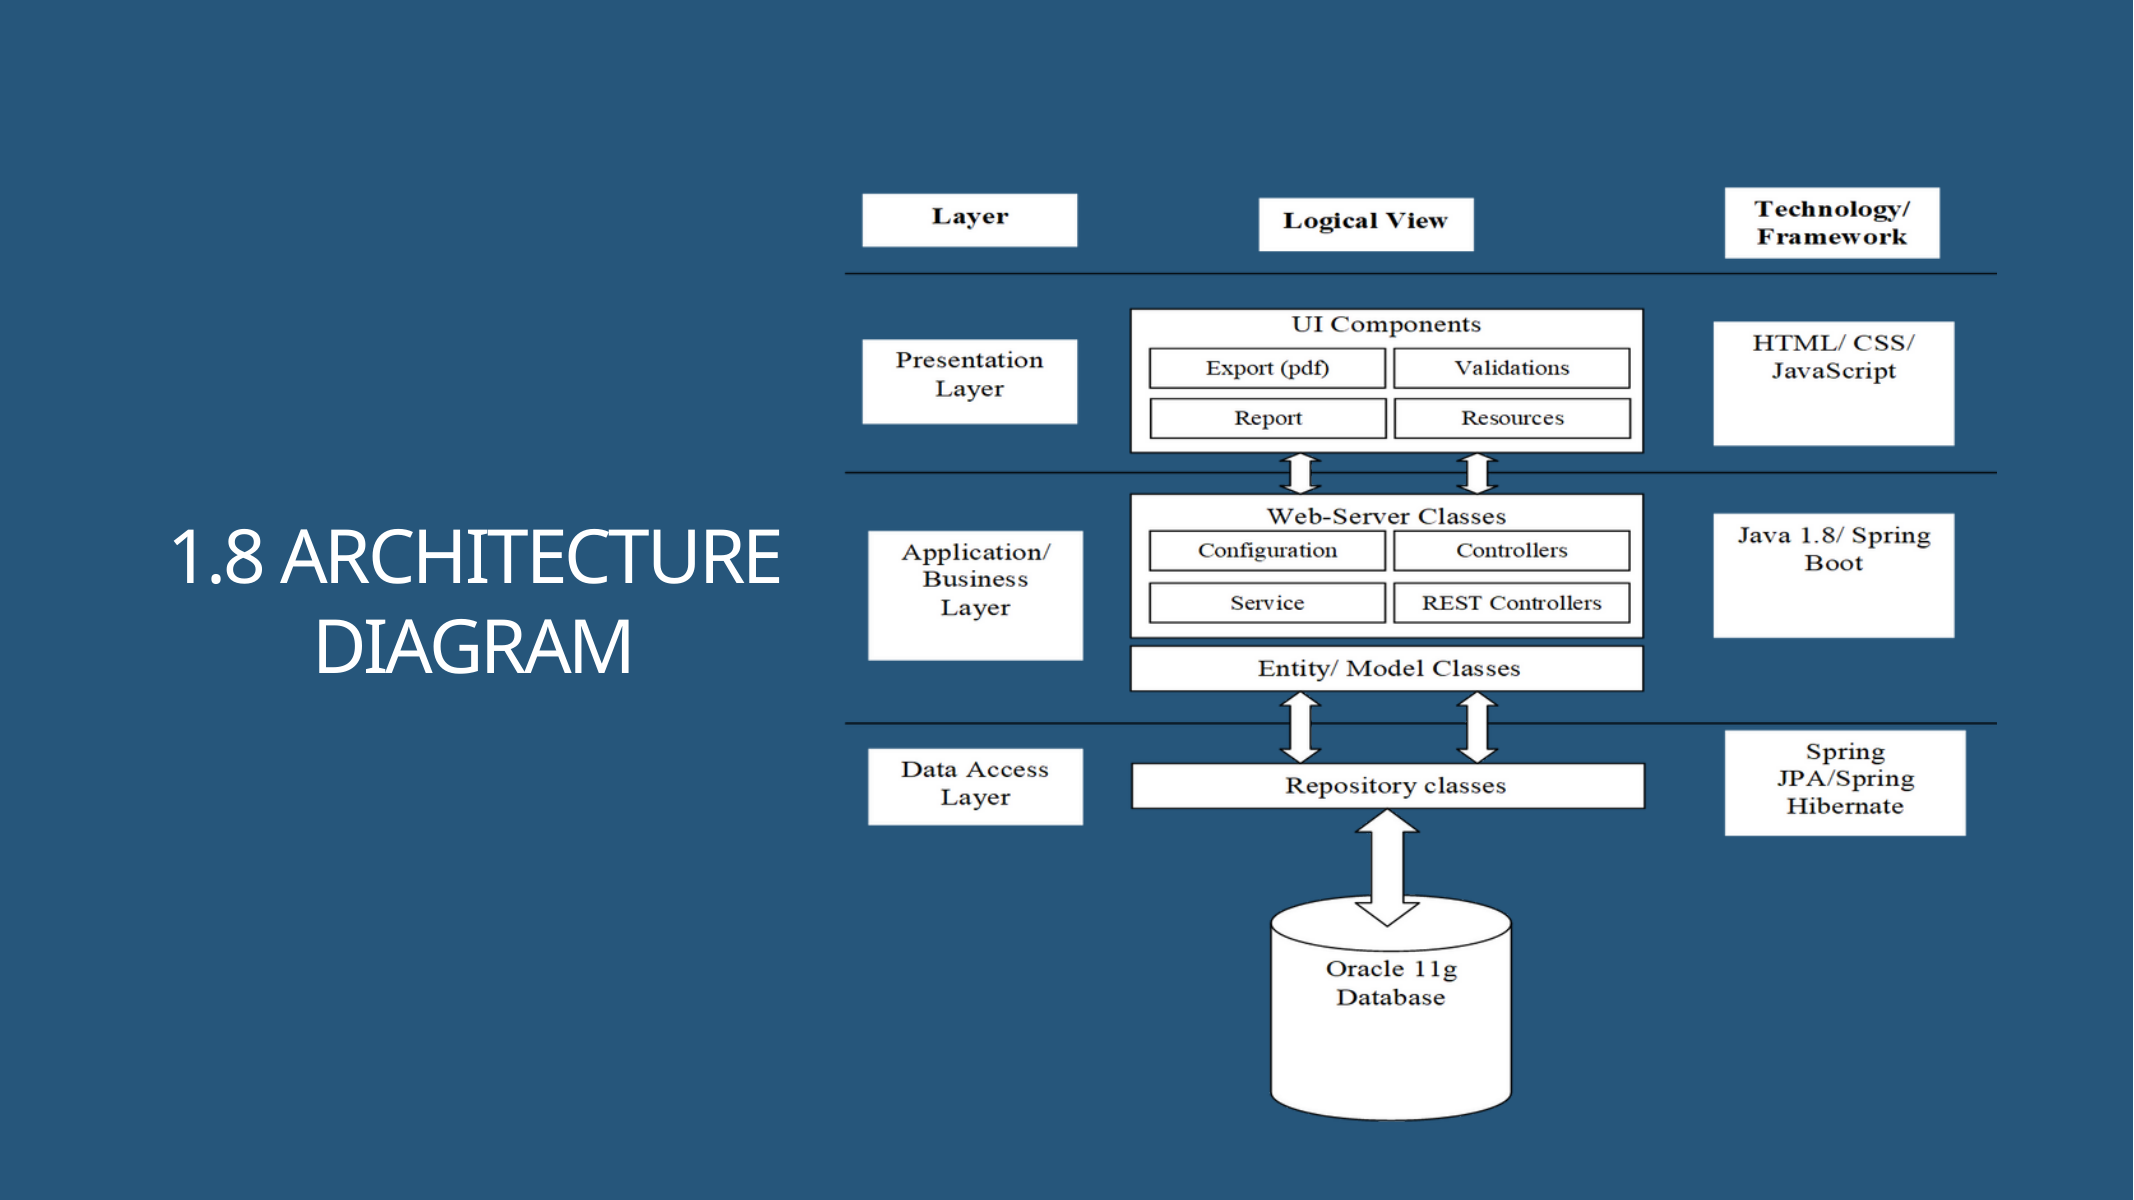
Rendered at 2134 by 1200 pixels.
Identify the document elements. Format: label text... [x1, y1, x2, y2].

text_box 1.8 ARCHITECTURE DIAGRAM [165, 508, 774, 689]
picture [779, 162, 1997, 1123]
